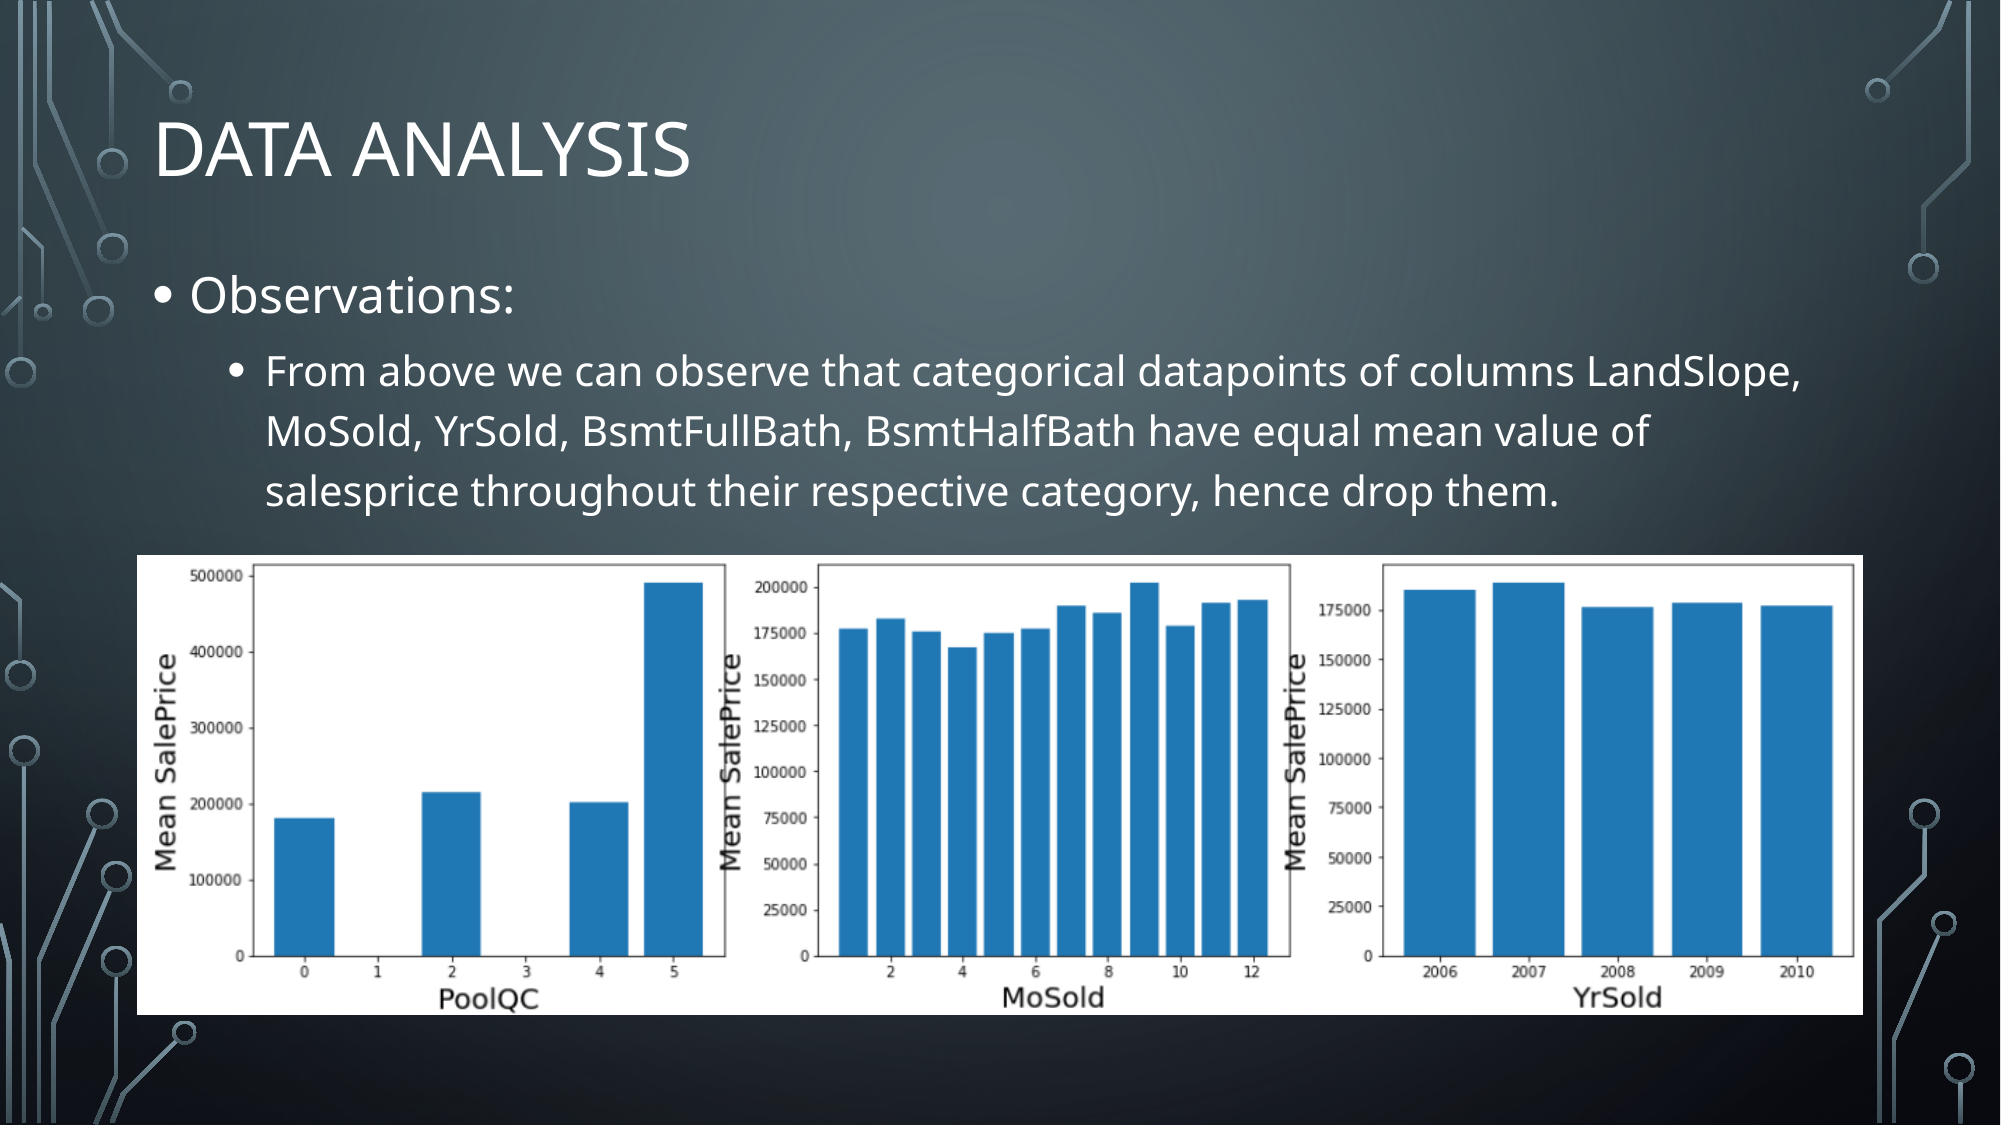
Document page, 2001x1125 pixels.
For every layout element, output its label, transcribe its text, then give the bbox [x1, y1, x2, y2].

list Observations: From above we can observe that categorical datapoints of columns LandSlope, MoSold, YrSold, BsmtFullBath, BsmtHalfBath have equal mean value of salesprice throughout their respective category, hence drop them. [137, 244, 1863, 555]
picture [137, 555, 1863, 1016]
title Data Analysis [137, 43, 1863, 244]
